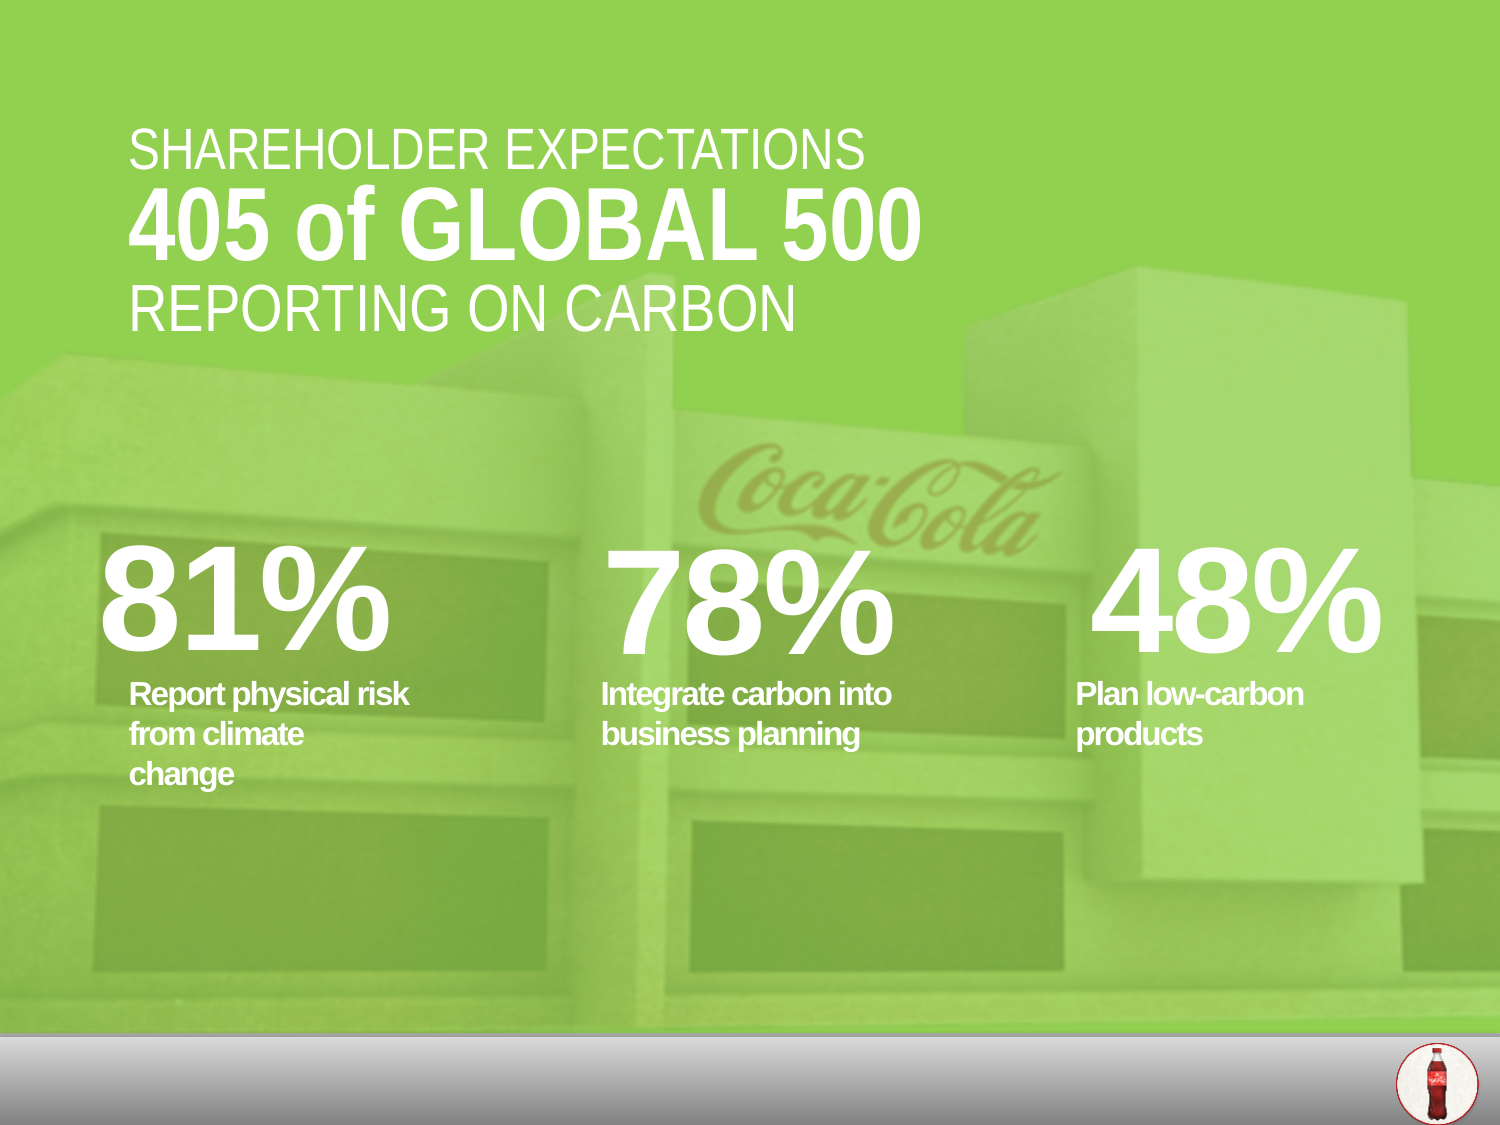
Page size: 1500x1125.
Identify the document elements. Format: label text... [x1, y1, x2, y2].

text_box [0, 0, 1500, 264]
picture [0, 265, 1500, 1034]
text_box SHAREHOLDER EXPECTATIONS 405 of GLOBAL 500 REPORTING ON CARBON [113, 72, 1438, 263]
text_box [0, 1037, 1500, 1125]
